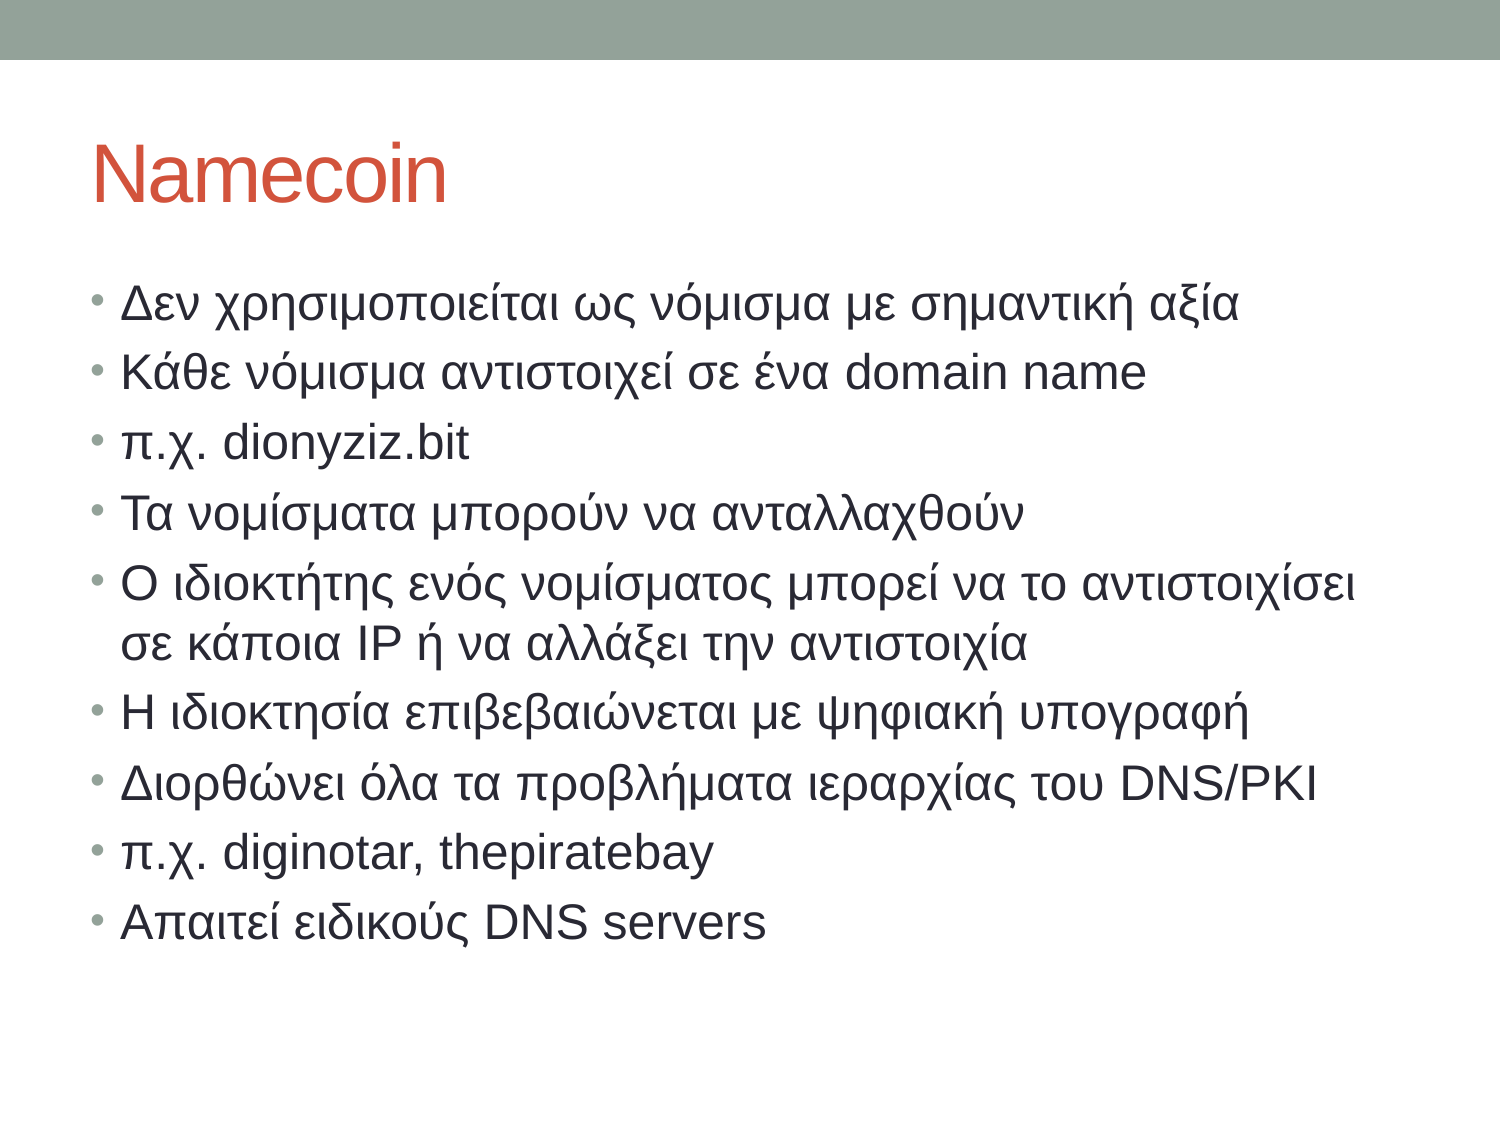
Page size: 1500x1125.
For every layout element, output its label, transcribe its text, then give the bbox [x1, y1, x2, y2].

title Namecoin [75, 87, 1425, 250]
list Δεν χρησιμοποιείται ως νόμισμα με σημαντική αξία Κάθε νόμισμα αντιστοιχεί σε ένα domain name π.χ. dionyziz.bit Τα νομίσματα μπορούν να ανταλλαχθούν Ο ιδιοκτήτης ενός νομίσματος μπορεί να το αντιστοιχίσει σε κάποια IP ή να αλλάξει την αντιστοιχία Η ιδιοκτησία επιβεβαιώνεται με ψηφιακή υπογραφή Διορθώνει όλα τα προβλήματα ιεραρχίας του DNS/PKI π.χ. diginotar, thepiratebay Απαιτεί ειδικούς DNS servers [75, 262, 1425, 1063]
